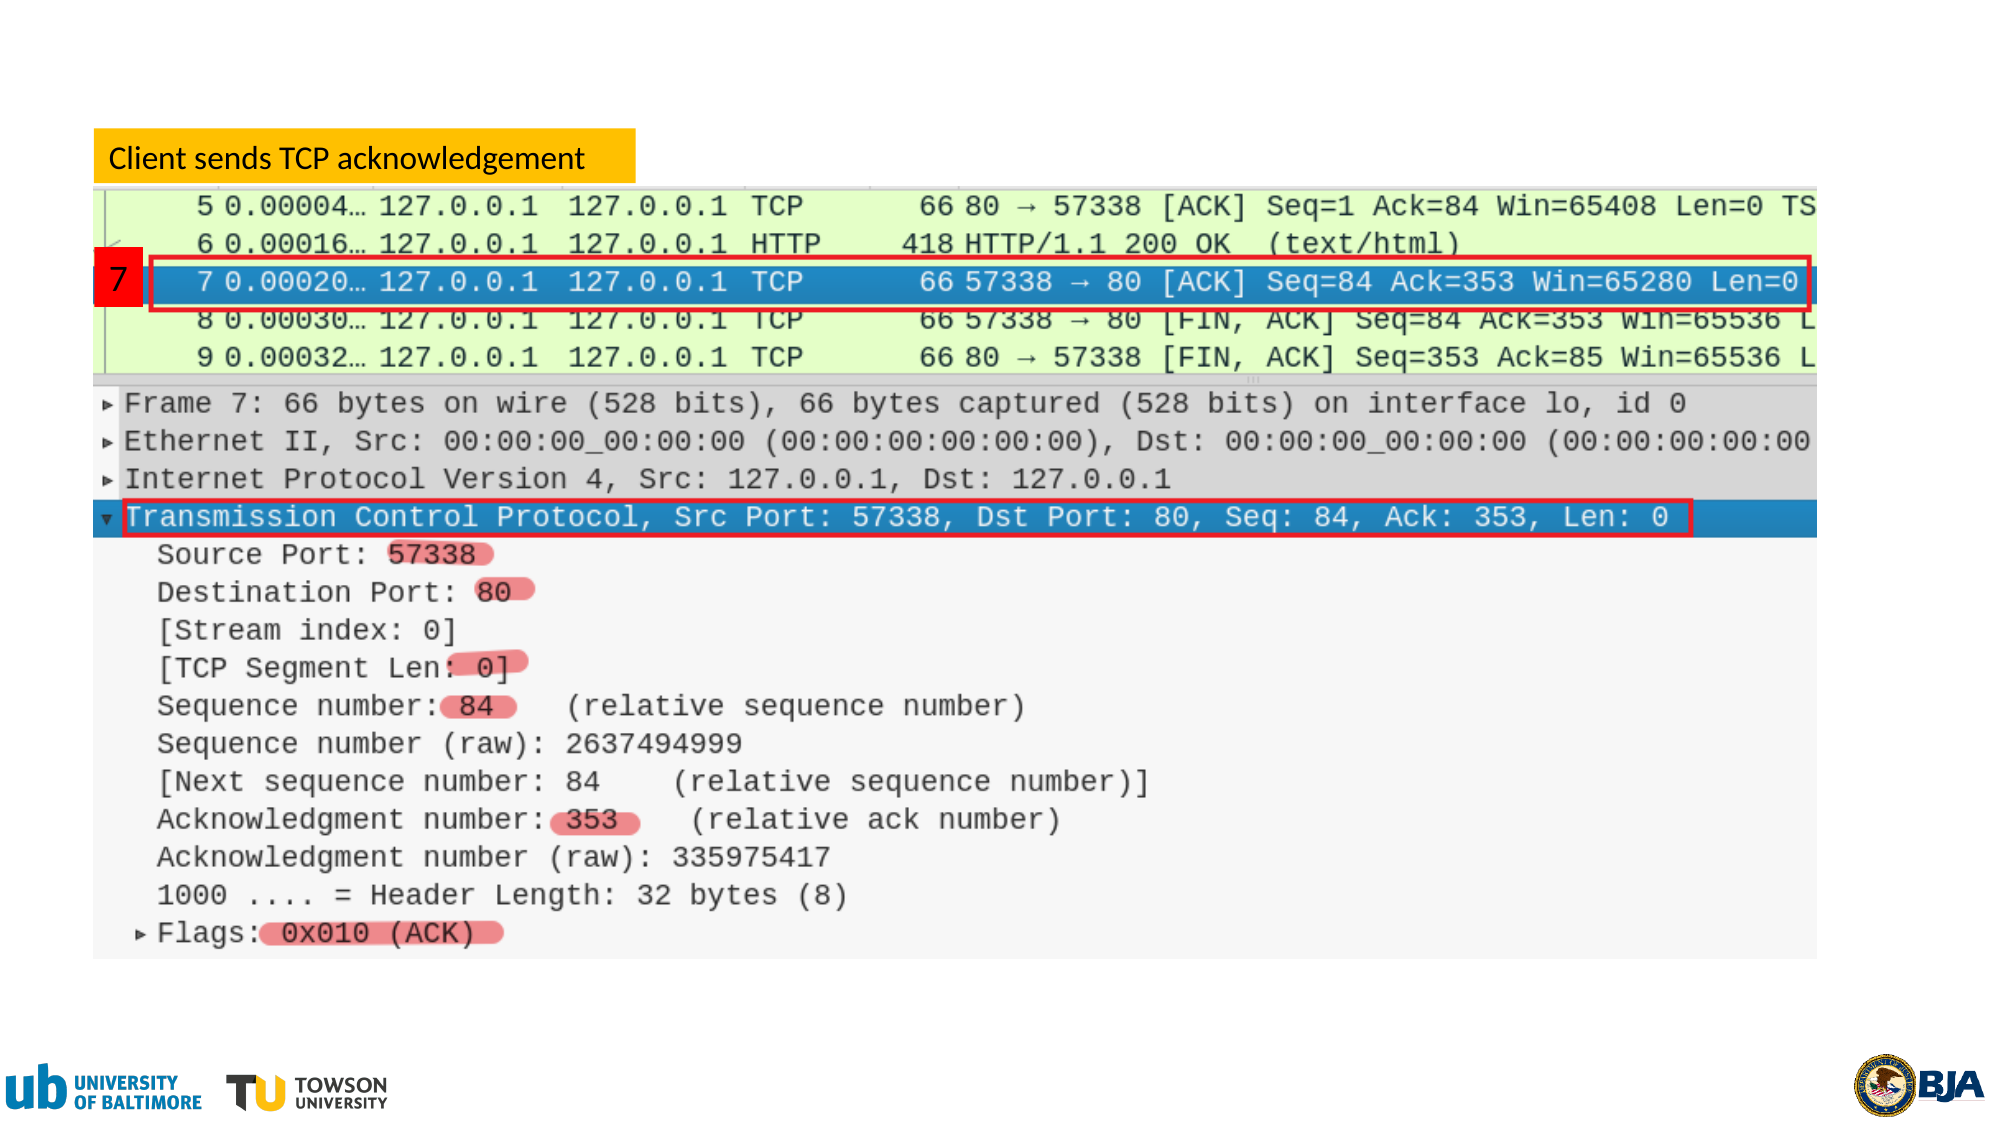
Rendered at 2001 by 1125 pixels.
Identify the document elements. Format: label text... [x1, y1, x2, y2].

text_box Client sends TCP acknowledgement [93, 128, 636, 184]
picture [0, 1031, 407, 1125]
picture [1854, 1054, 1986, 1117]
picture [93, 186, 1817, 960]
